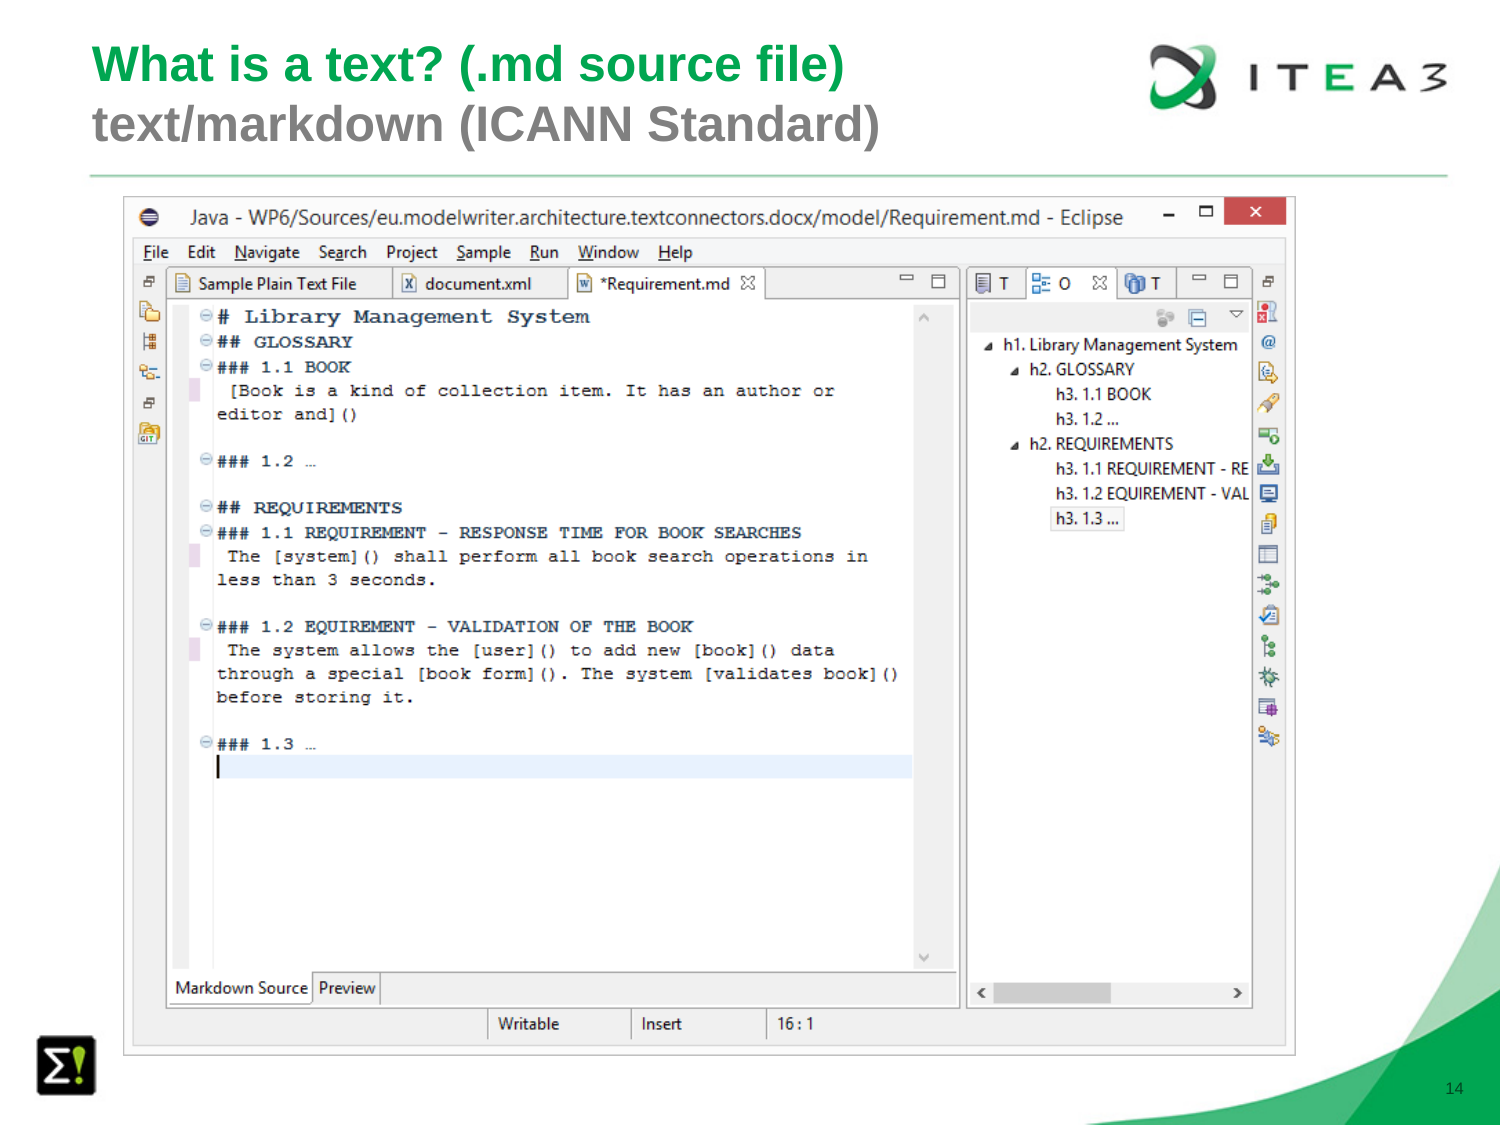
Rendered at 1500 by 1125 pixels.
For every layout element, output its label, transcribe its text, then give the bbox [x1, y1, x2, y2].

picture [0, 0, 1500, 1125]
title What is a text? (.md source file) text/markdown (ICANN Standard) [76, 23, 1099, 160]
